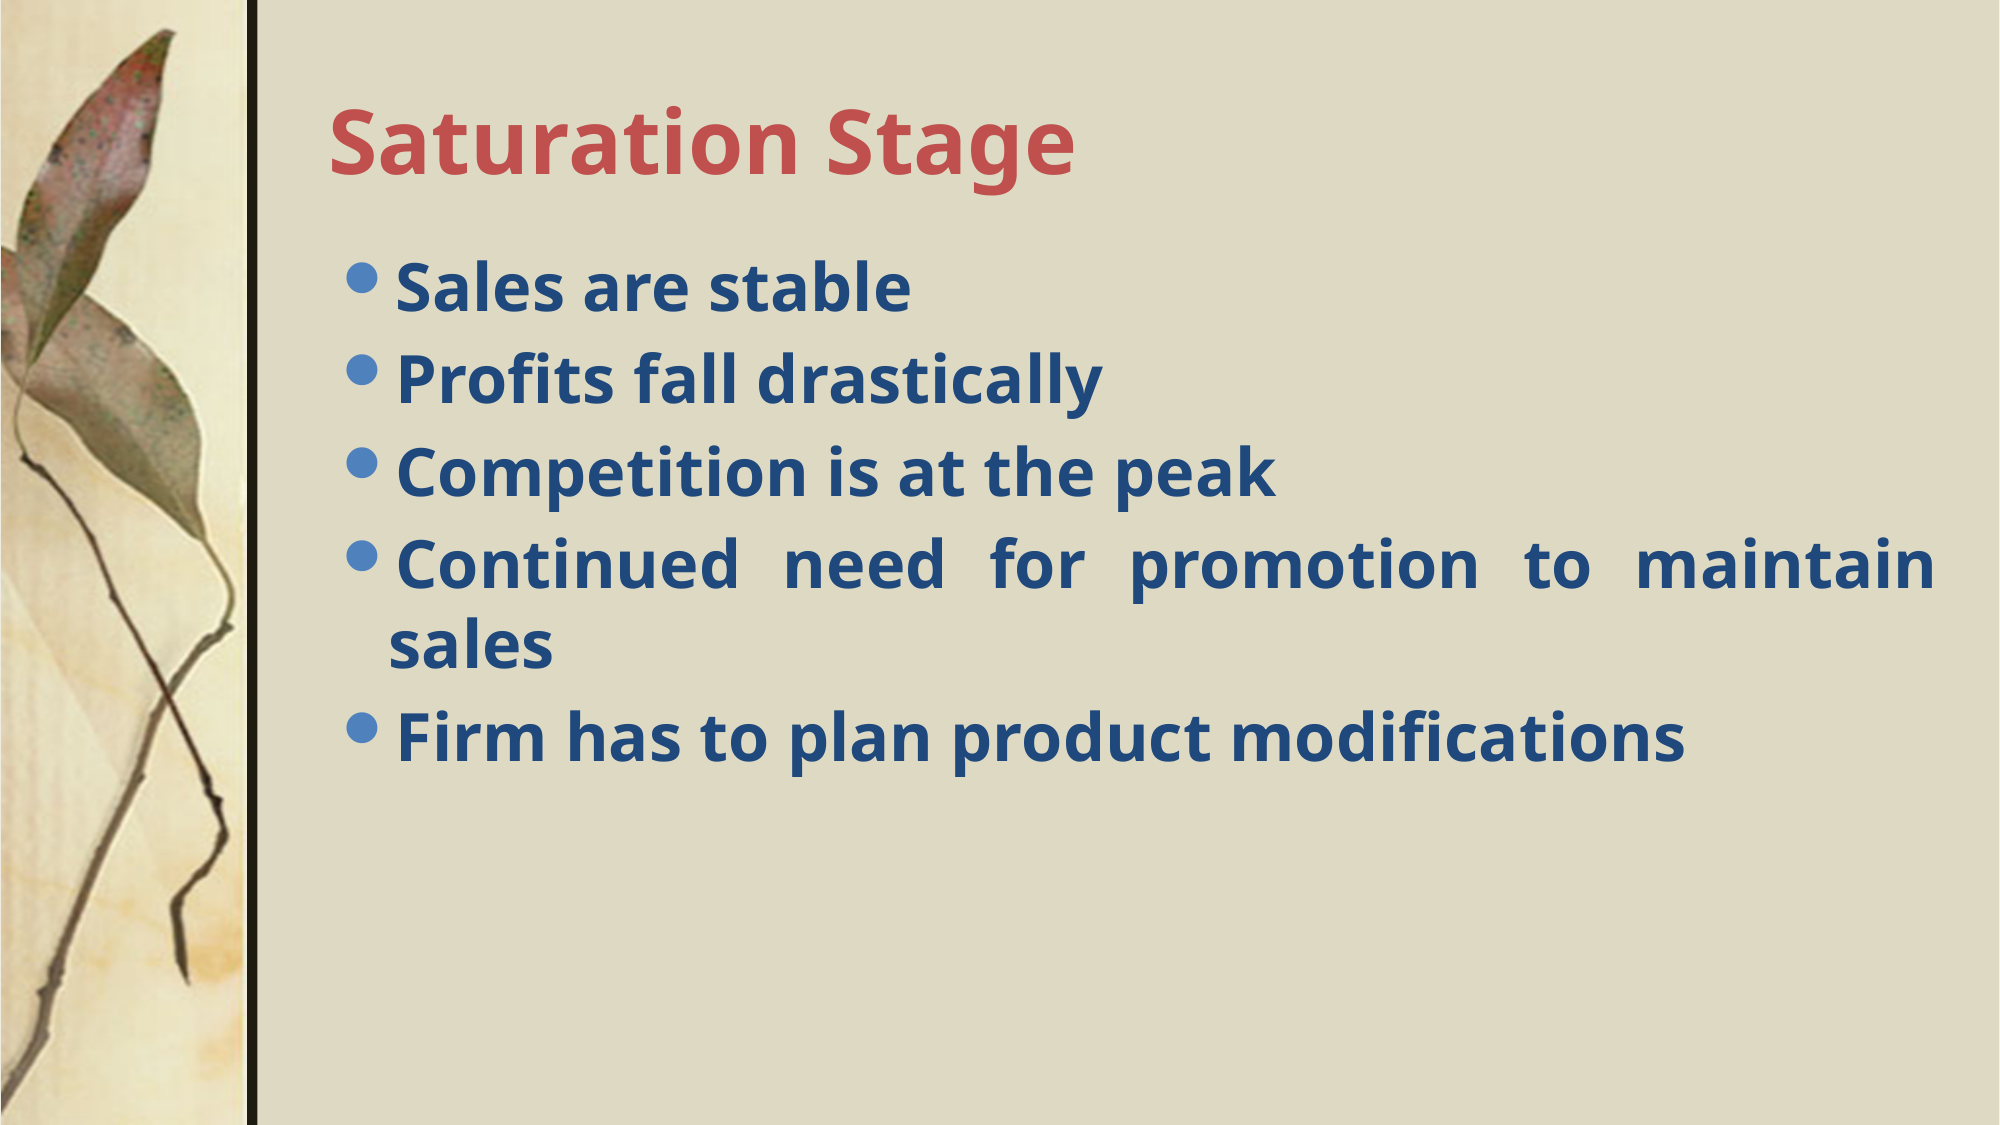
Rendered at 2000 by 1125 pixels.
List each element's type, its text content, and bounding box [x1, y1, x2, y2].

title Saturation Stage [313, 45, 1954, 233]
picture [1, 0, 247, 1125]
list Sales are stable Profits fall drastically Competition is at the peak Continued need for promotion to maintain sales Firm has to plan product modifications [313, 237, 1954, 1025]
